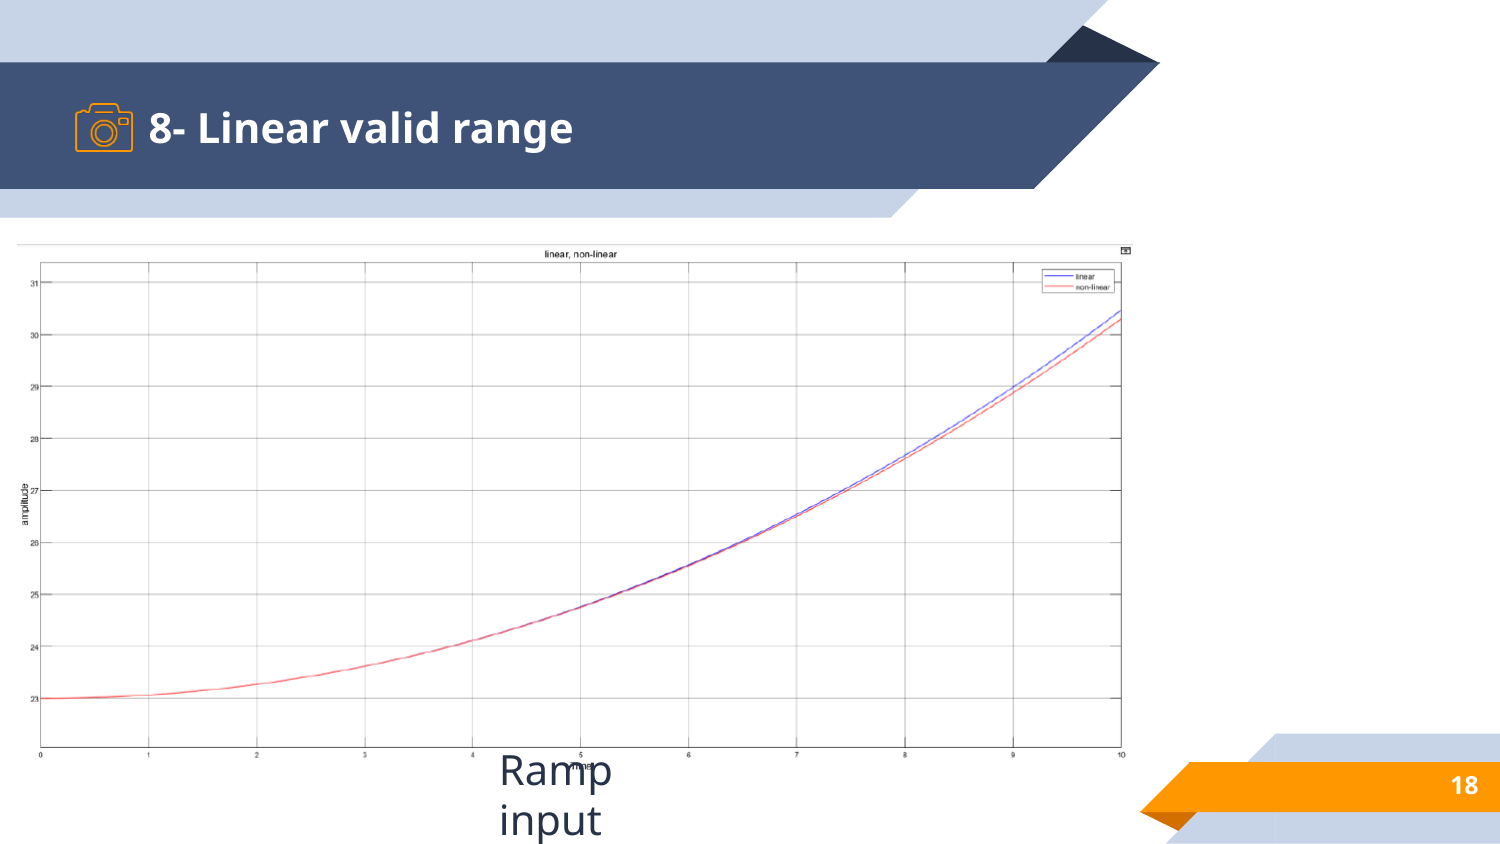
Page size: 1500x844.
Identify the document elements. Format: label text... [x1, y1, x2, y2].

title 8- Linear valid range [133, 64, 997, 190]
picture [0, 221, 1170, 776]
text_box Ramp input [483, 785, 726, 844]
picture [75, 102, 133, 152]
slide_number 18 [1249, 760, 1494, 813]
